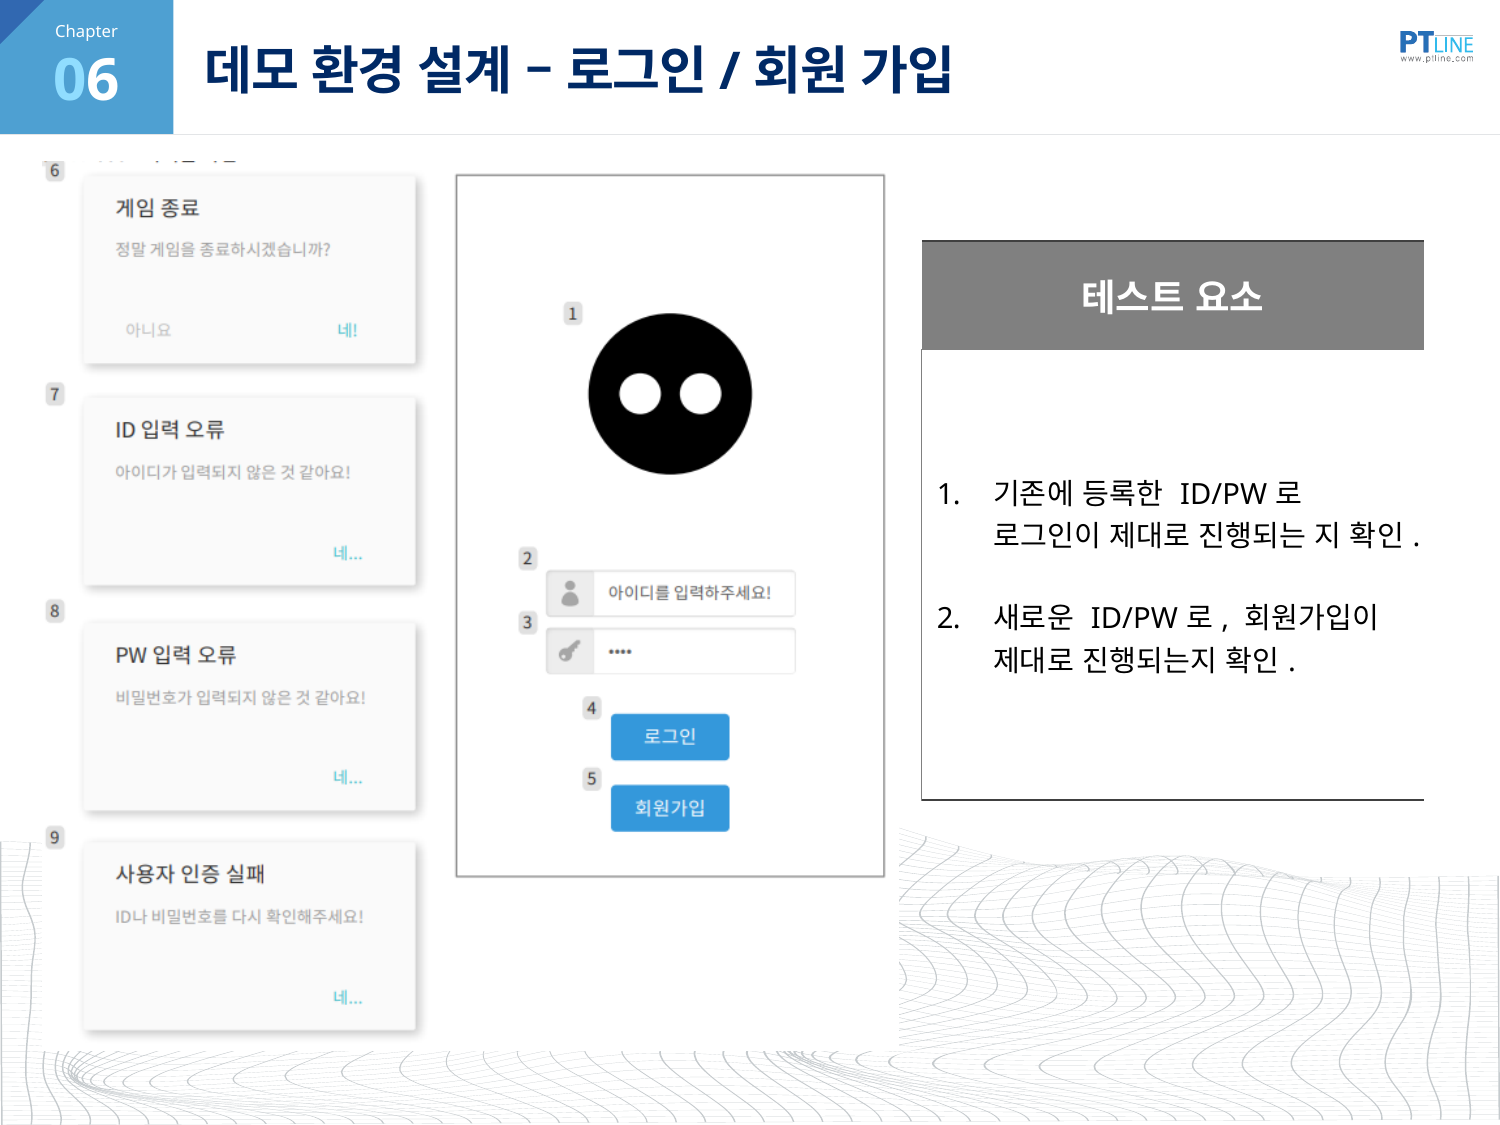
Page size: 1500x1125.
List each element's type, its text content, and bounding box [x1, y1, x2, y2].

text_box 06 [22, 75, 151, 120]
picture [42, 161, 899, 1051]
title 데모 환경 설계 – 로그인/회원 가입 [189, 75, 1484, 125]
table_cell 기존에 등록한 ID/PW로 로그인이 제대로 진행되는 지 확인. 새로운 ID/PW로, 회원가입이 제대로 진행되는지 확인. [922, 350, 1424, 799]
table_header 테스트 요소 [922, 242, 1424, 349]
text_box [0, 0, 1500, 75]
